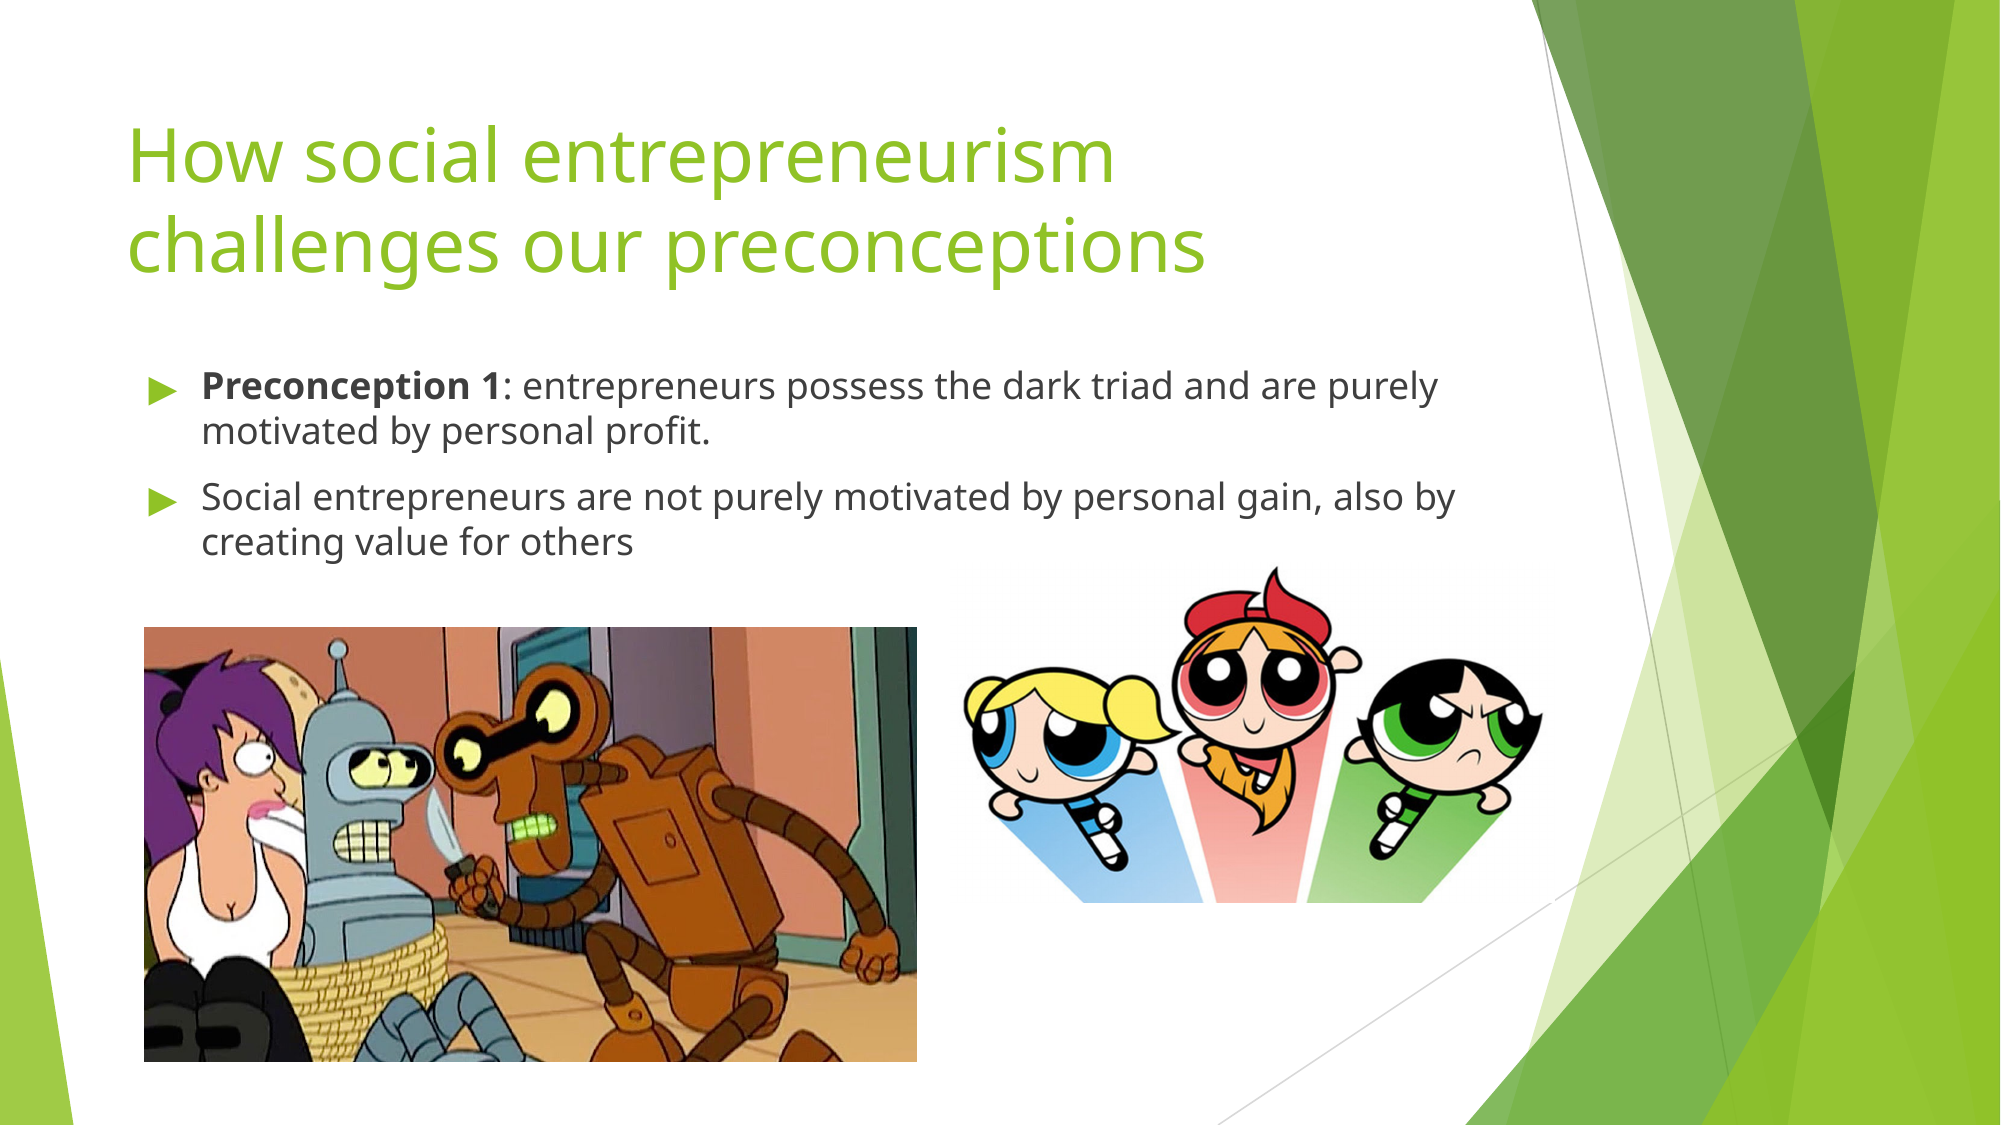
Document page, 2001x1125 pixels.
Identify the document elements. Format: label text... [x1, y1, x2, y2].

picture [144, 627, 917, 1063]
list Preconception 1: entrepreneurs possess the dark triad and are purely motivated by personal profit. Social entrepreneurs are not purely motivated by personal gain, also by creating value for others [111, 354, 1522, 992]
picture [950, 562, 1556, 903]
title How social entrepreneurism challenges our preconceptions [111, 99, 1522, 317]
